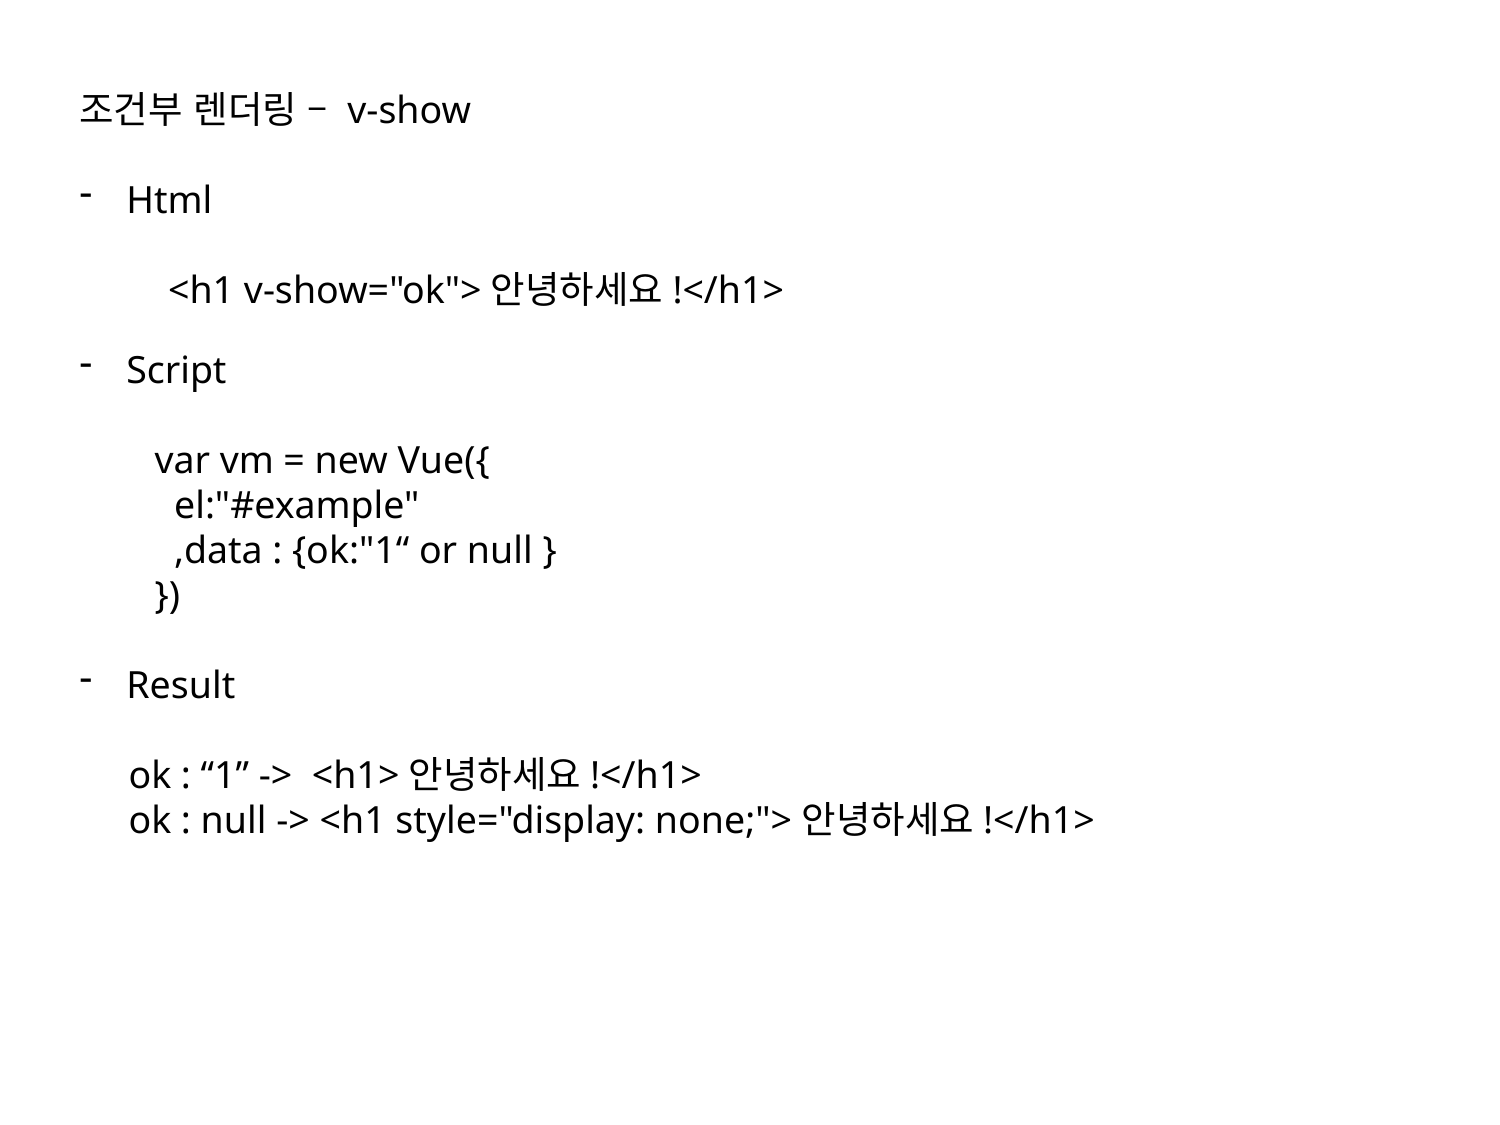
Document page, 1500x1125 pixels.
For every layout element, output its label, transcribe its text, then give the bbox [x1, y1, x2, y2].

text_box 조건부 렌더링 – v-show Html <h1 v-show="ok">안녕하세요!</h1> Script var vm = new Vue({ el:"#example" ,data : {ok:"1“ or null } }) Result ok : “1” -> <h1>안녕하세요!</h1> ok : null -> <h1 style="display: none;">안녕하세요!</h1> [64, 78, 1459, 848]
